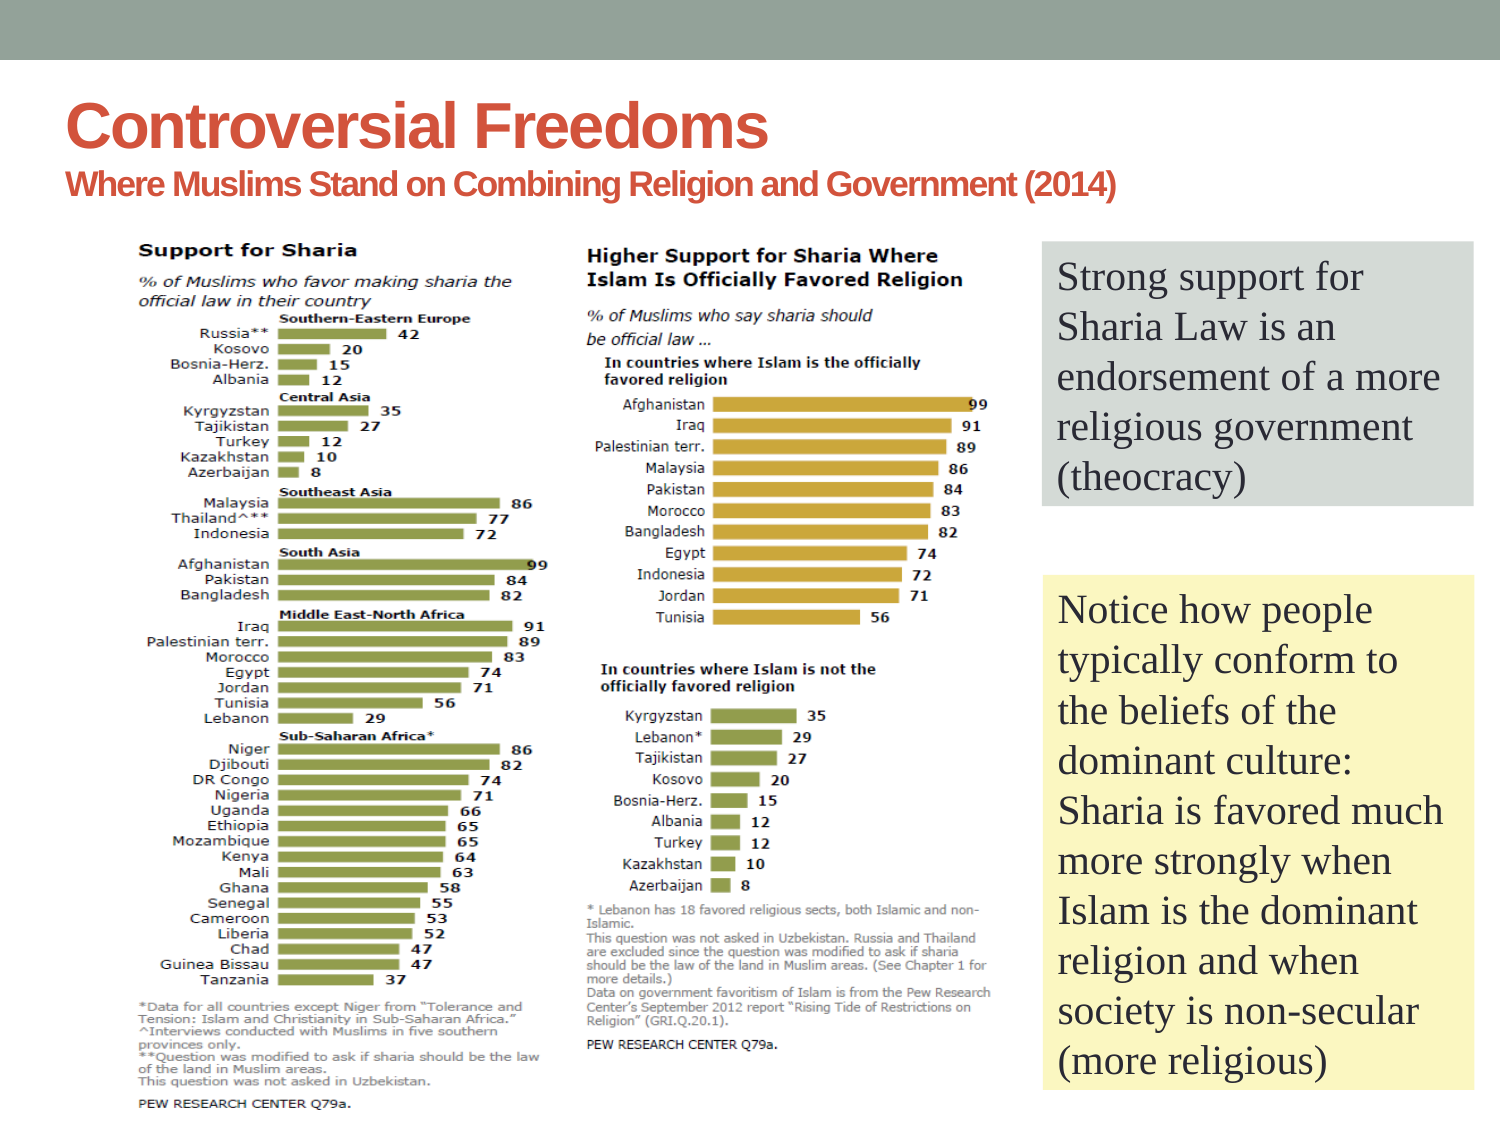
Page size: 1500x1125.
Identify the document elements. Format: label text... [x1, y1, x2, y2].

title Controversial Freedoms Where Muslims Stand on Combining Religion and Government (2014) [50, 75, 1400, 213]
text_box Notice how people typically conform to the beliefs of the dominant culture: Sharia is favored much more strongly when Islam is the dominant religion and when society is non-secular (more religious) [1042, 574, 1475, 1090]
text_box Strong support for Sharia Law is an endorsement of a more religious government (theocracy) [1041, 241, 1474, 507]
picture [124, 240, 1012, 1113]
